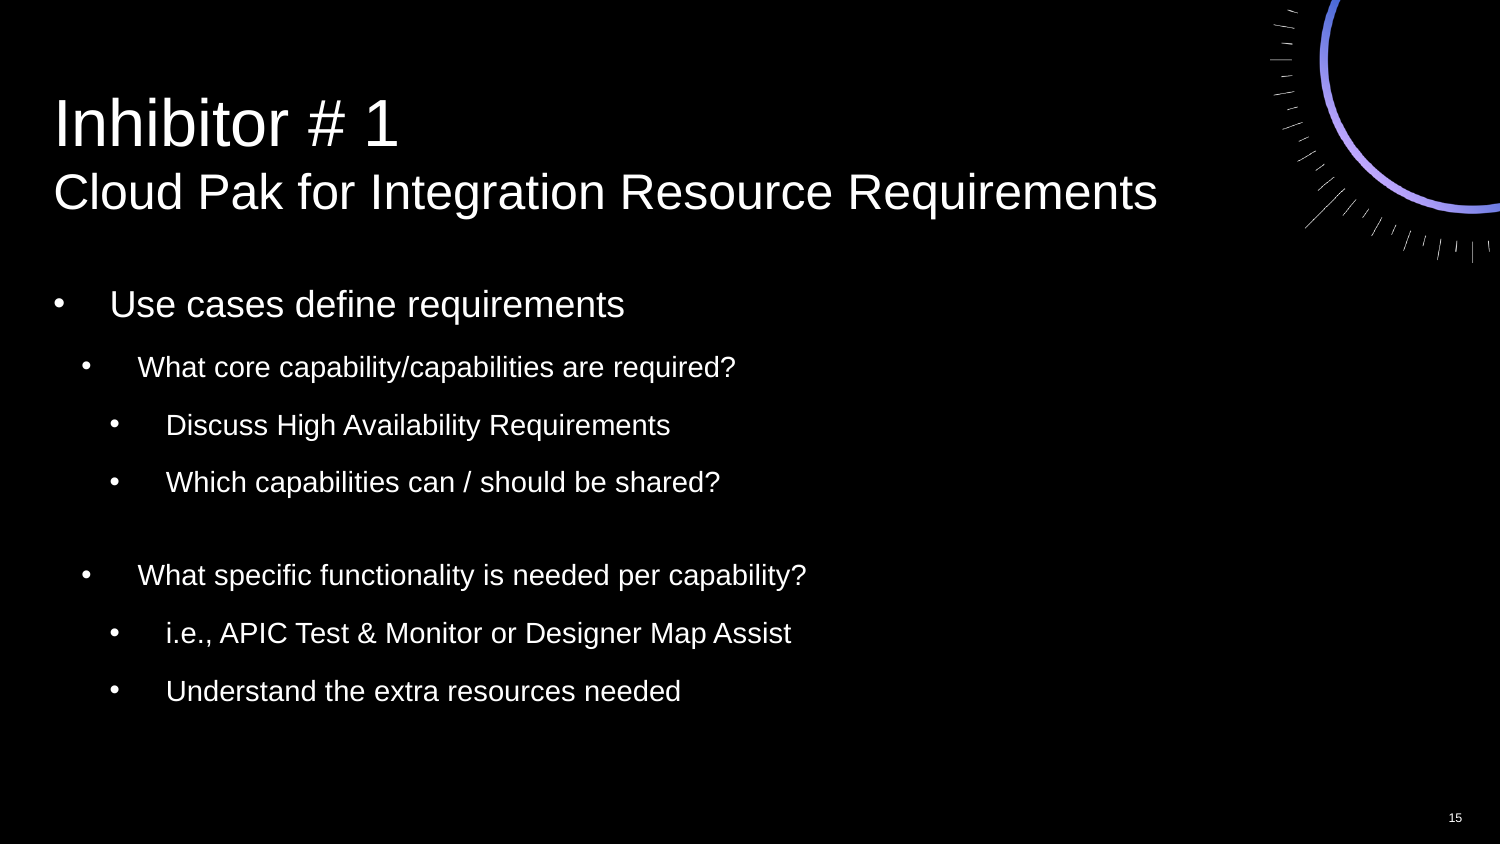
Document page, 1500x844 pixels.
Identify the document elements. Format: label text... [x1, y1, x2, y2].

list Cloud Pak for Integration Resource Requirements [53, 159, 1262, 256]
title Inhibitor # 1 [53, 88, 732, 159]
picture [1270, 0, 1500, 263]
text_box Use cases define requirements What core capability/capabilities are required? Discuss High Availability Requirements Which capabilities can / should be shared? What specific functionality is needed per capability? i.e., APIC Test & Monitor or Designer Map Assist Understand the extra resources needed [53, 279, 1019, 755]
slide_number 15 [1162, 804, 1463, 832]
